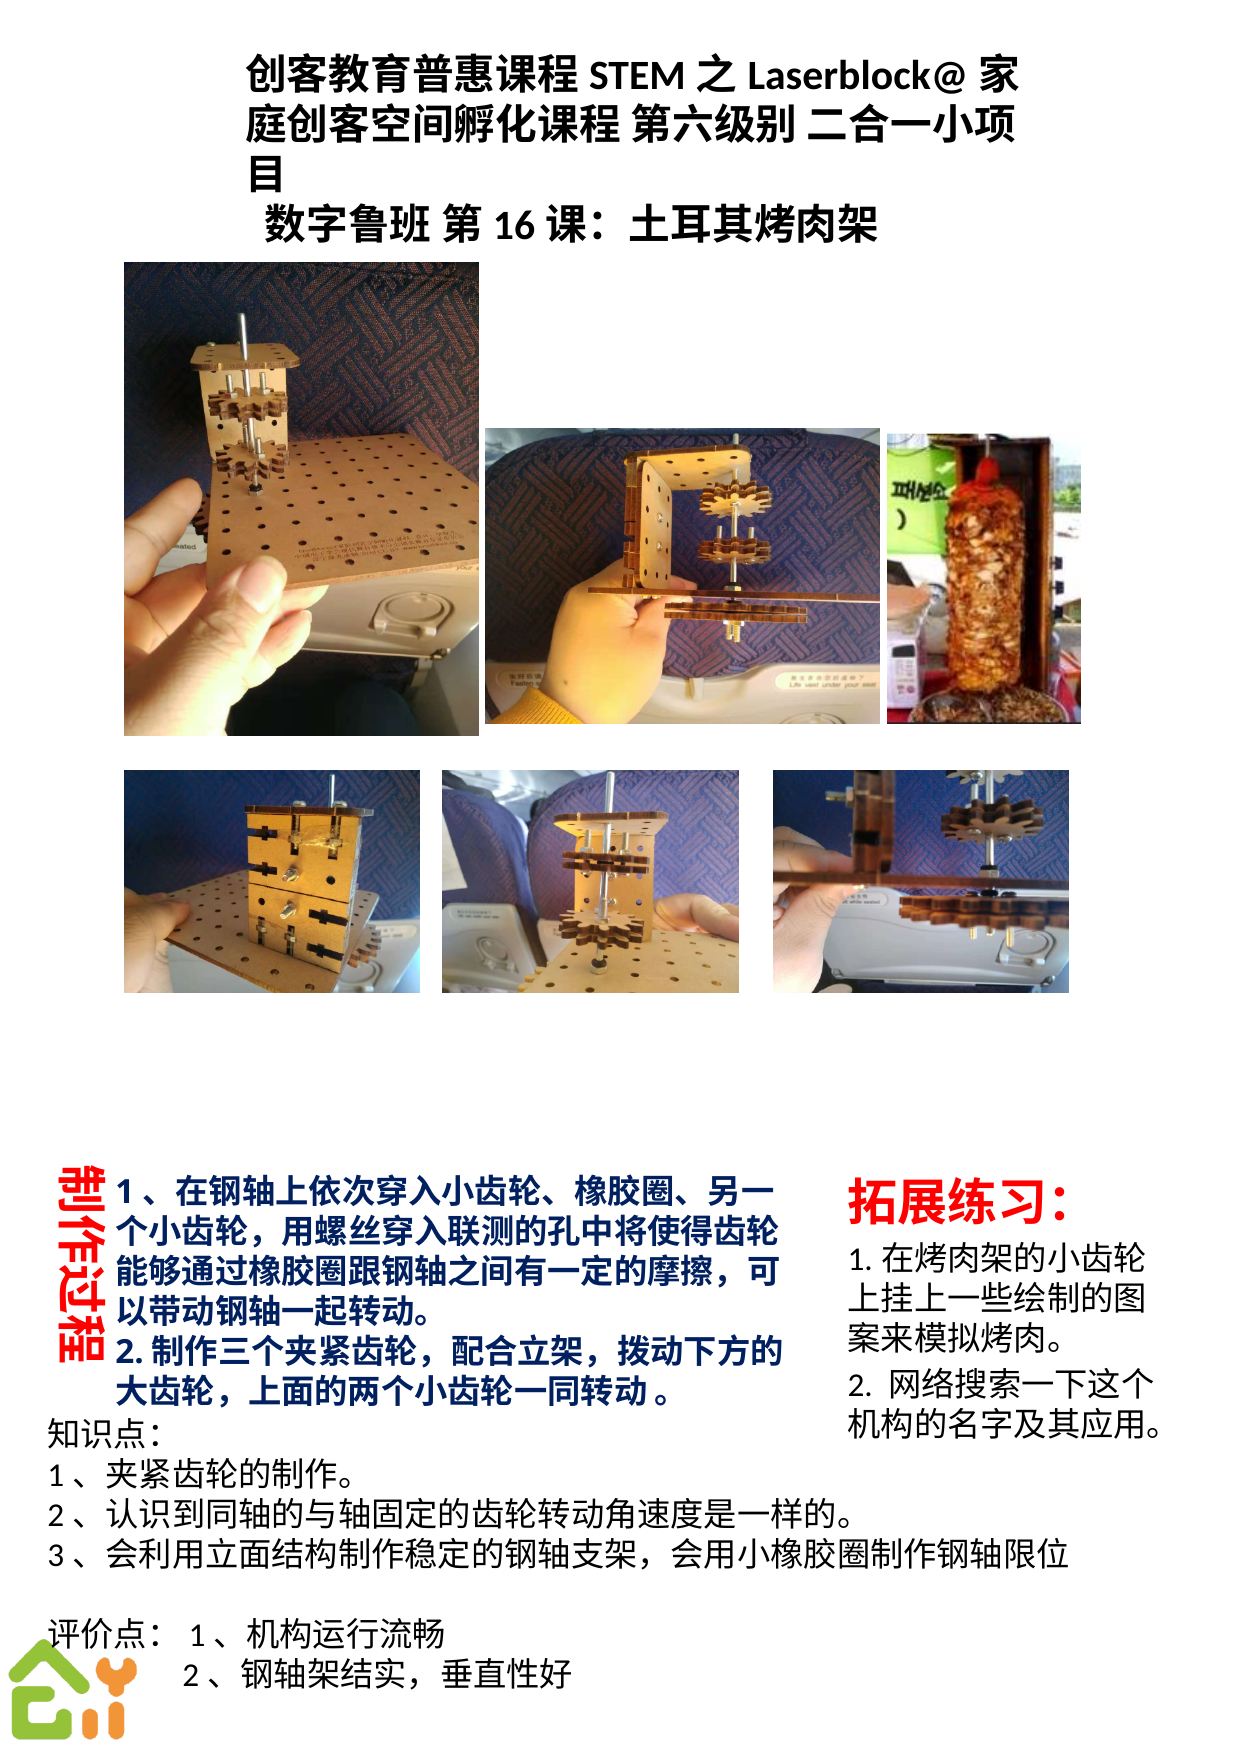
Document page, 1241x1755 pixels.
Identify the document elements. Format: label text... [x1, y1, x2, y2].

text_box 制作过程 [29, 1149, 121, 1416]
picture [123, 770, 420, 993]
picture [887, 427, 1082, 724]
text_box 拓展练习： 1.在烤肉架的小齿轮上挂上一些绘制的图案来模拟烤肉。 2. 网络搜索一下这个机构的名字及其应用。 [832, 1163, 1188, 1672]
text_box 1、在钢轴上依次穿入小齿轮、橡胶圈、另一个小齿轮，用螺丝穿入联测的孔中将使得齿轮能够通过橡胶圈跟钢轴之间有一定的摩擦，可以带动钢轴一起转动。 2.制作三个夹紧齿轮，配合立架，拨动下方的大齿轮，上面的两个小齿轮一同转动 。 [100, 1163, 810, 1405]
picture [442, 770, 739, 993]
text_box 创客教育普惠课程STEM之Laserblock@家庭创客空间孵化课程 第六级别 二合一小项目 数字鲁班 第16课：土耳其烤肉架 [230, 40, 1041, 256]
text_box 知识点： 1、夹紧齿轮的制作。 2、认识到同轴的与轴固定的齿轮转动角速度是一样的。 3、会利用立面结构制作稳定的钢轴支架，会用小橡胶圈制作钢轴限位 评价点：1、机构运行流畅 2、钢轴架结实，垂直性好 [32, 1405, 1188, 1701]
picture [485, 427, 880, 724]
picture [123, 262, 479, 736]
picture [0, 1626, 147, 1755]
picture [773, 770, 1070, 993]
